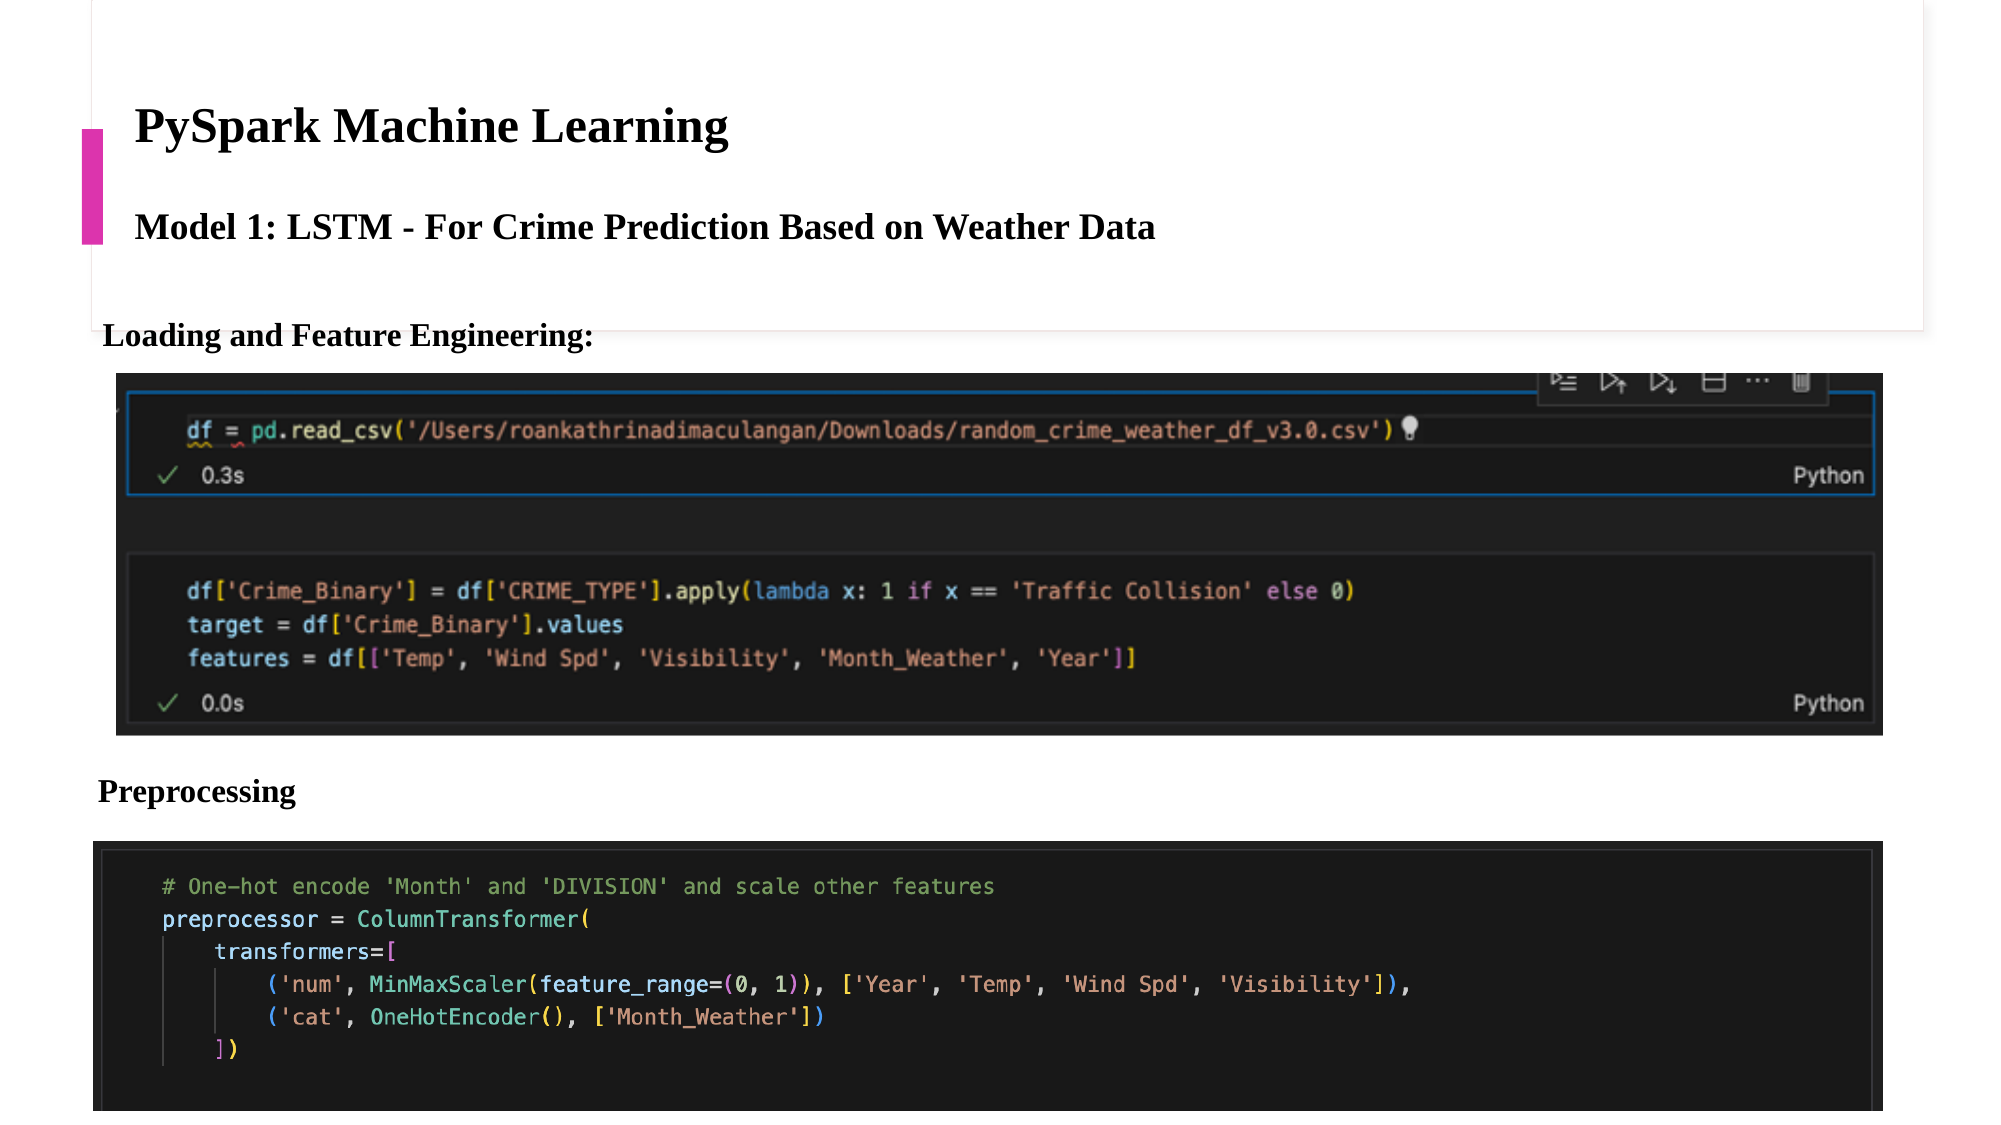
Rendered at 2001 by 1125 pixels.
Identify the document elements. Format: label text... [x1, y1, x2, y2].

text_box Loading and Feature Engineering: [87, 305, 673, 361]
picture [116, 373, 1884, 738]
text_box Preprocessing [82, 761, 954, 817]
picture [93, 841, 1883, 1111]
title PySpark Machine Learning Model 1: LSTM - For Crime Prediction Based on Weather Data [119, 76, 1788, 271]
